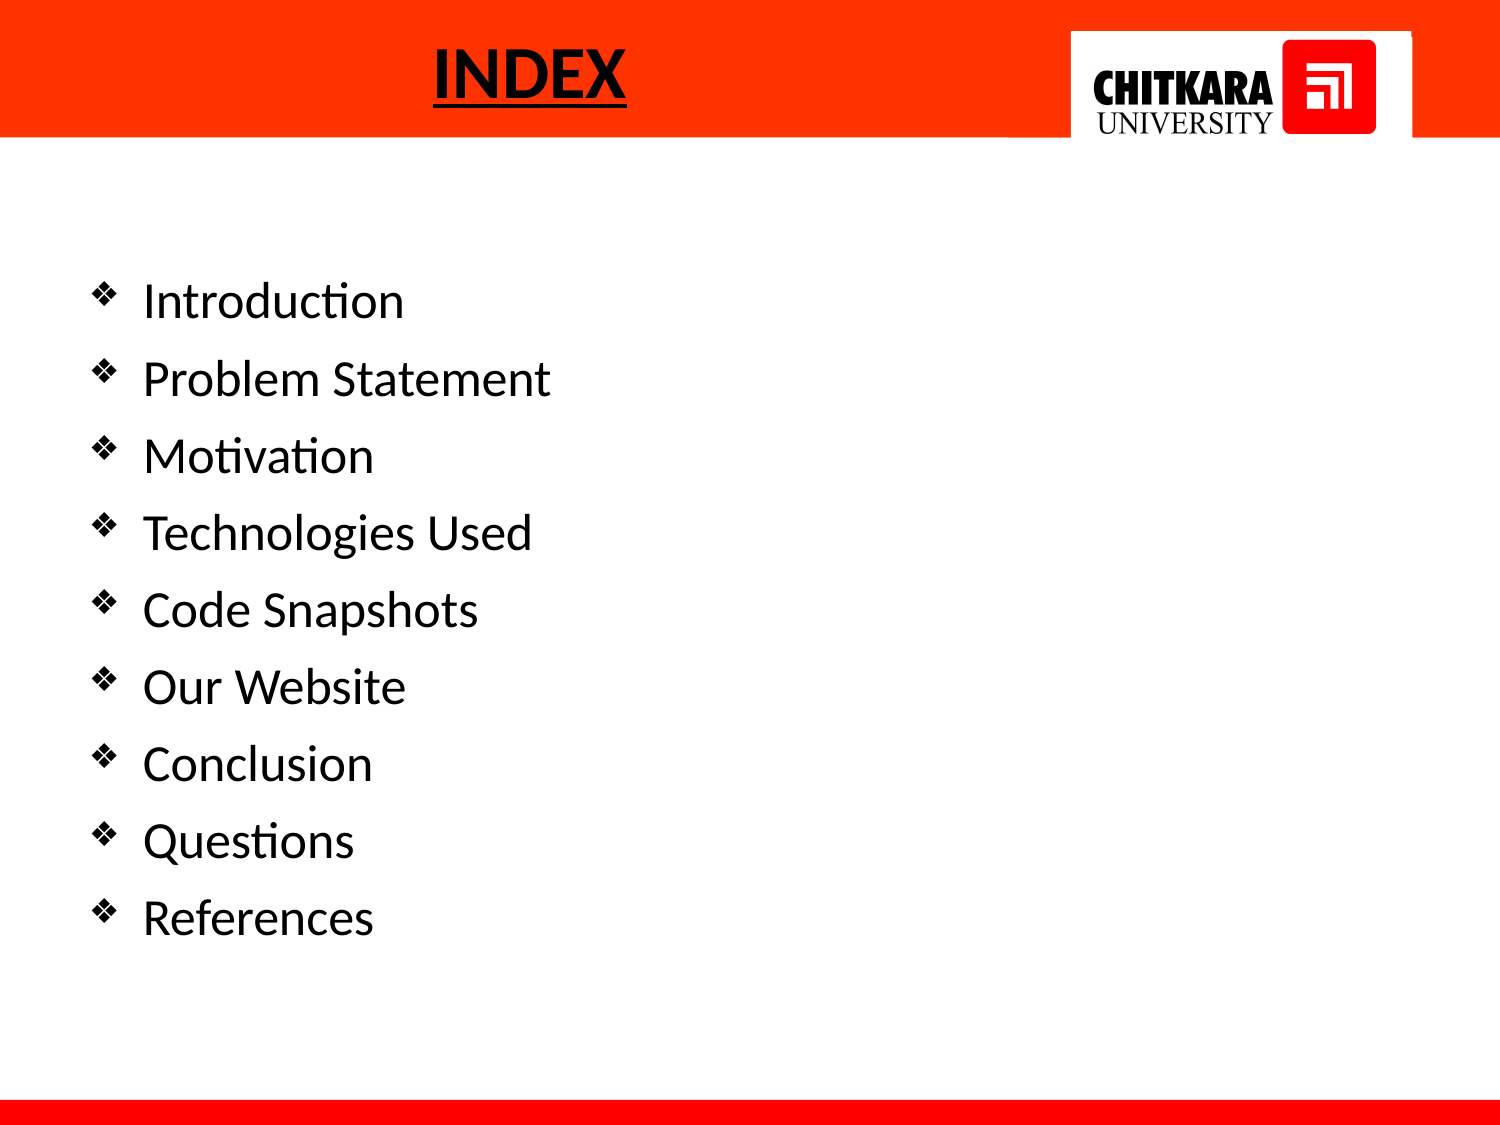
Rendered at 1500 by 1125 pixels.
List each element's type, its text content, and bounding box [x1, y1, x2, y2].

subtitle Introduction Problem Statement Motivation Technologies Used Code Snapshots Our Website Conclusion Questions References [80, 208, 1420, 1005]
picture [1074, 37, 1391, 138]
title INDEX [0, 0, 1061, 138]
